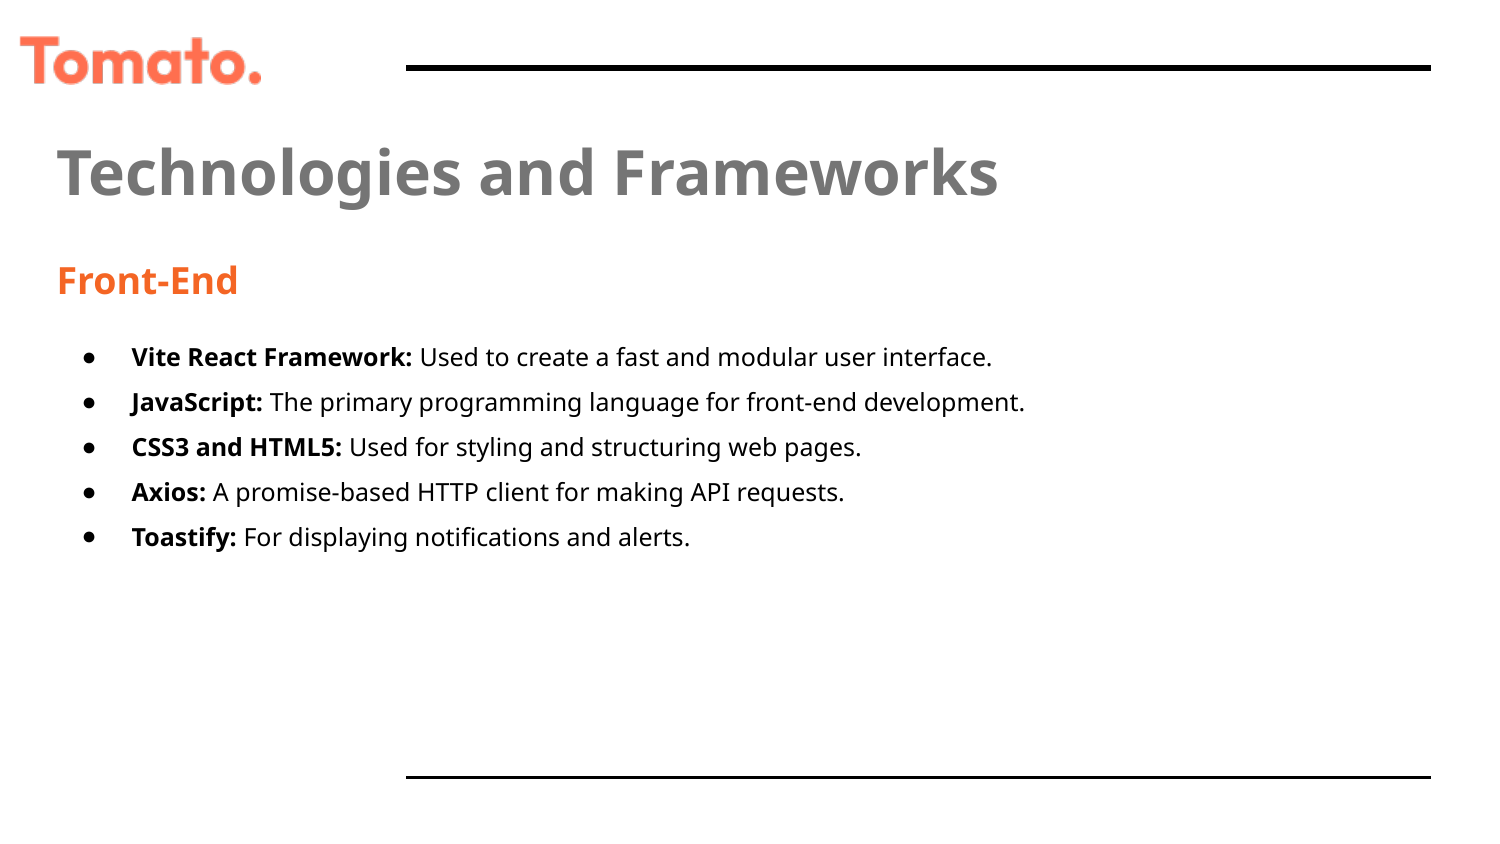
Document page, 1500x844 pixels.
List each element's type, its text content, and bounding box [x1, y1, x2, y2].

picture [18, 36, 262, 85]
title Technologies and Frameworks [41, 118, 1079, 223]
list Front-End Vite React Framework: Used to create a fast and modular user interface. JavaScript: The primary programming language for front-end development. CSS3 and HTML5: Used for styling and structuring web pages. Axios: A promise-based HTTP client for making API requests. Toastify: For displaying notifications and alerts. [41, 235, 1436, 728]
